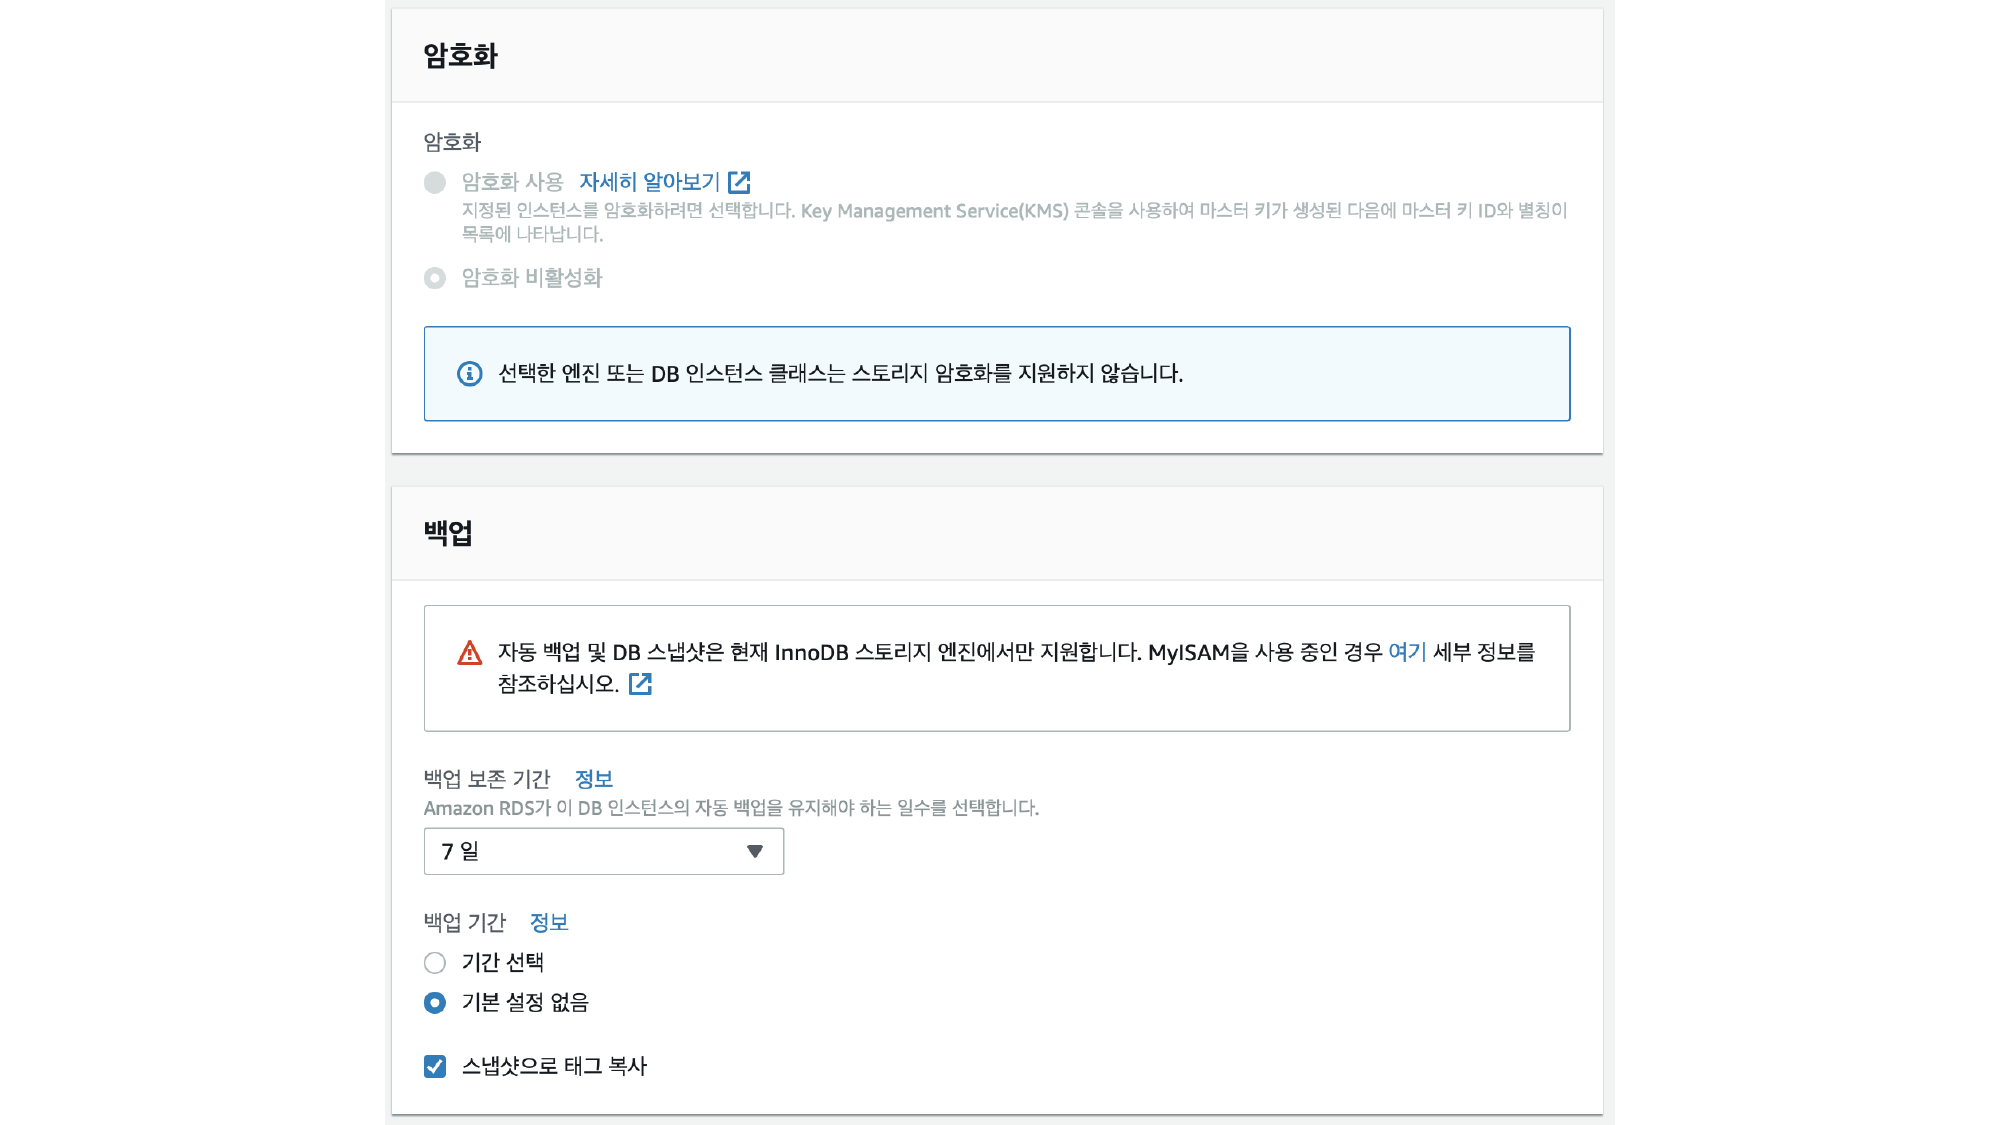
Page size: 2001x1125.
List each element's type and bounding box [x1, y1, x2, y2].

picture [385, 0, 1615, 1125]
